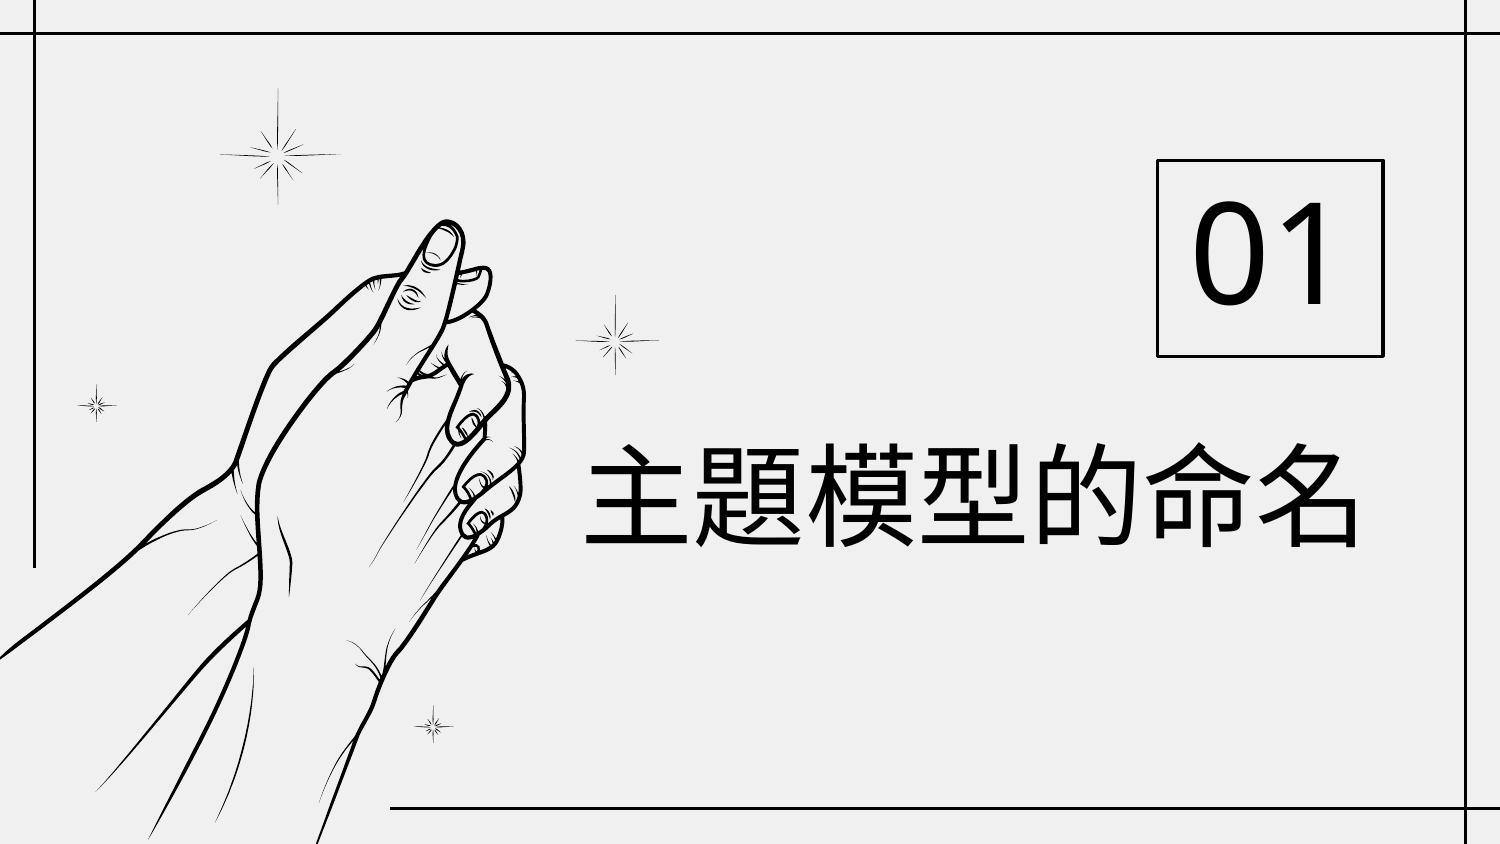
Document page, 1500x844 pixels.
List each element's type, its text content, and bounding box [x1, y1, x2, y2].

title 主題模型的命名 [532, 382, 1383, 622]
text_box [219, 88, 342, 205]
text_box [0, 219, 528, 844]
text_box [575, 294, 660, 376]
title 01 [1156, 159, 1385, 358]
